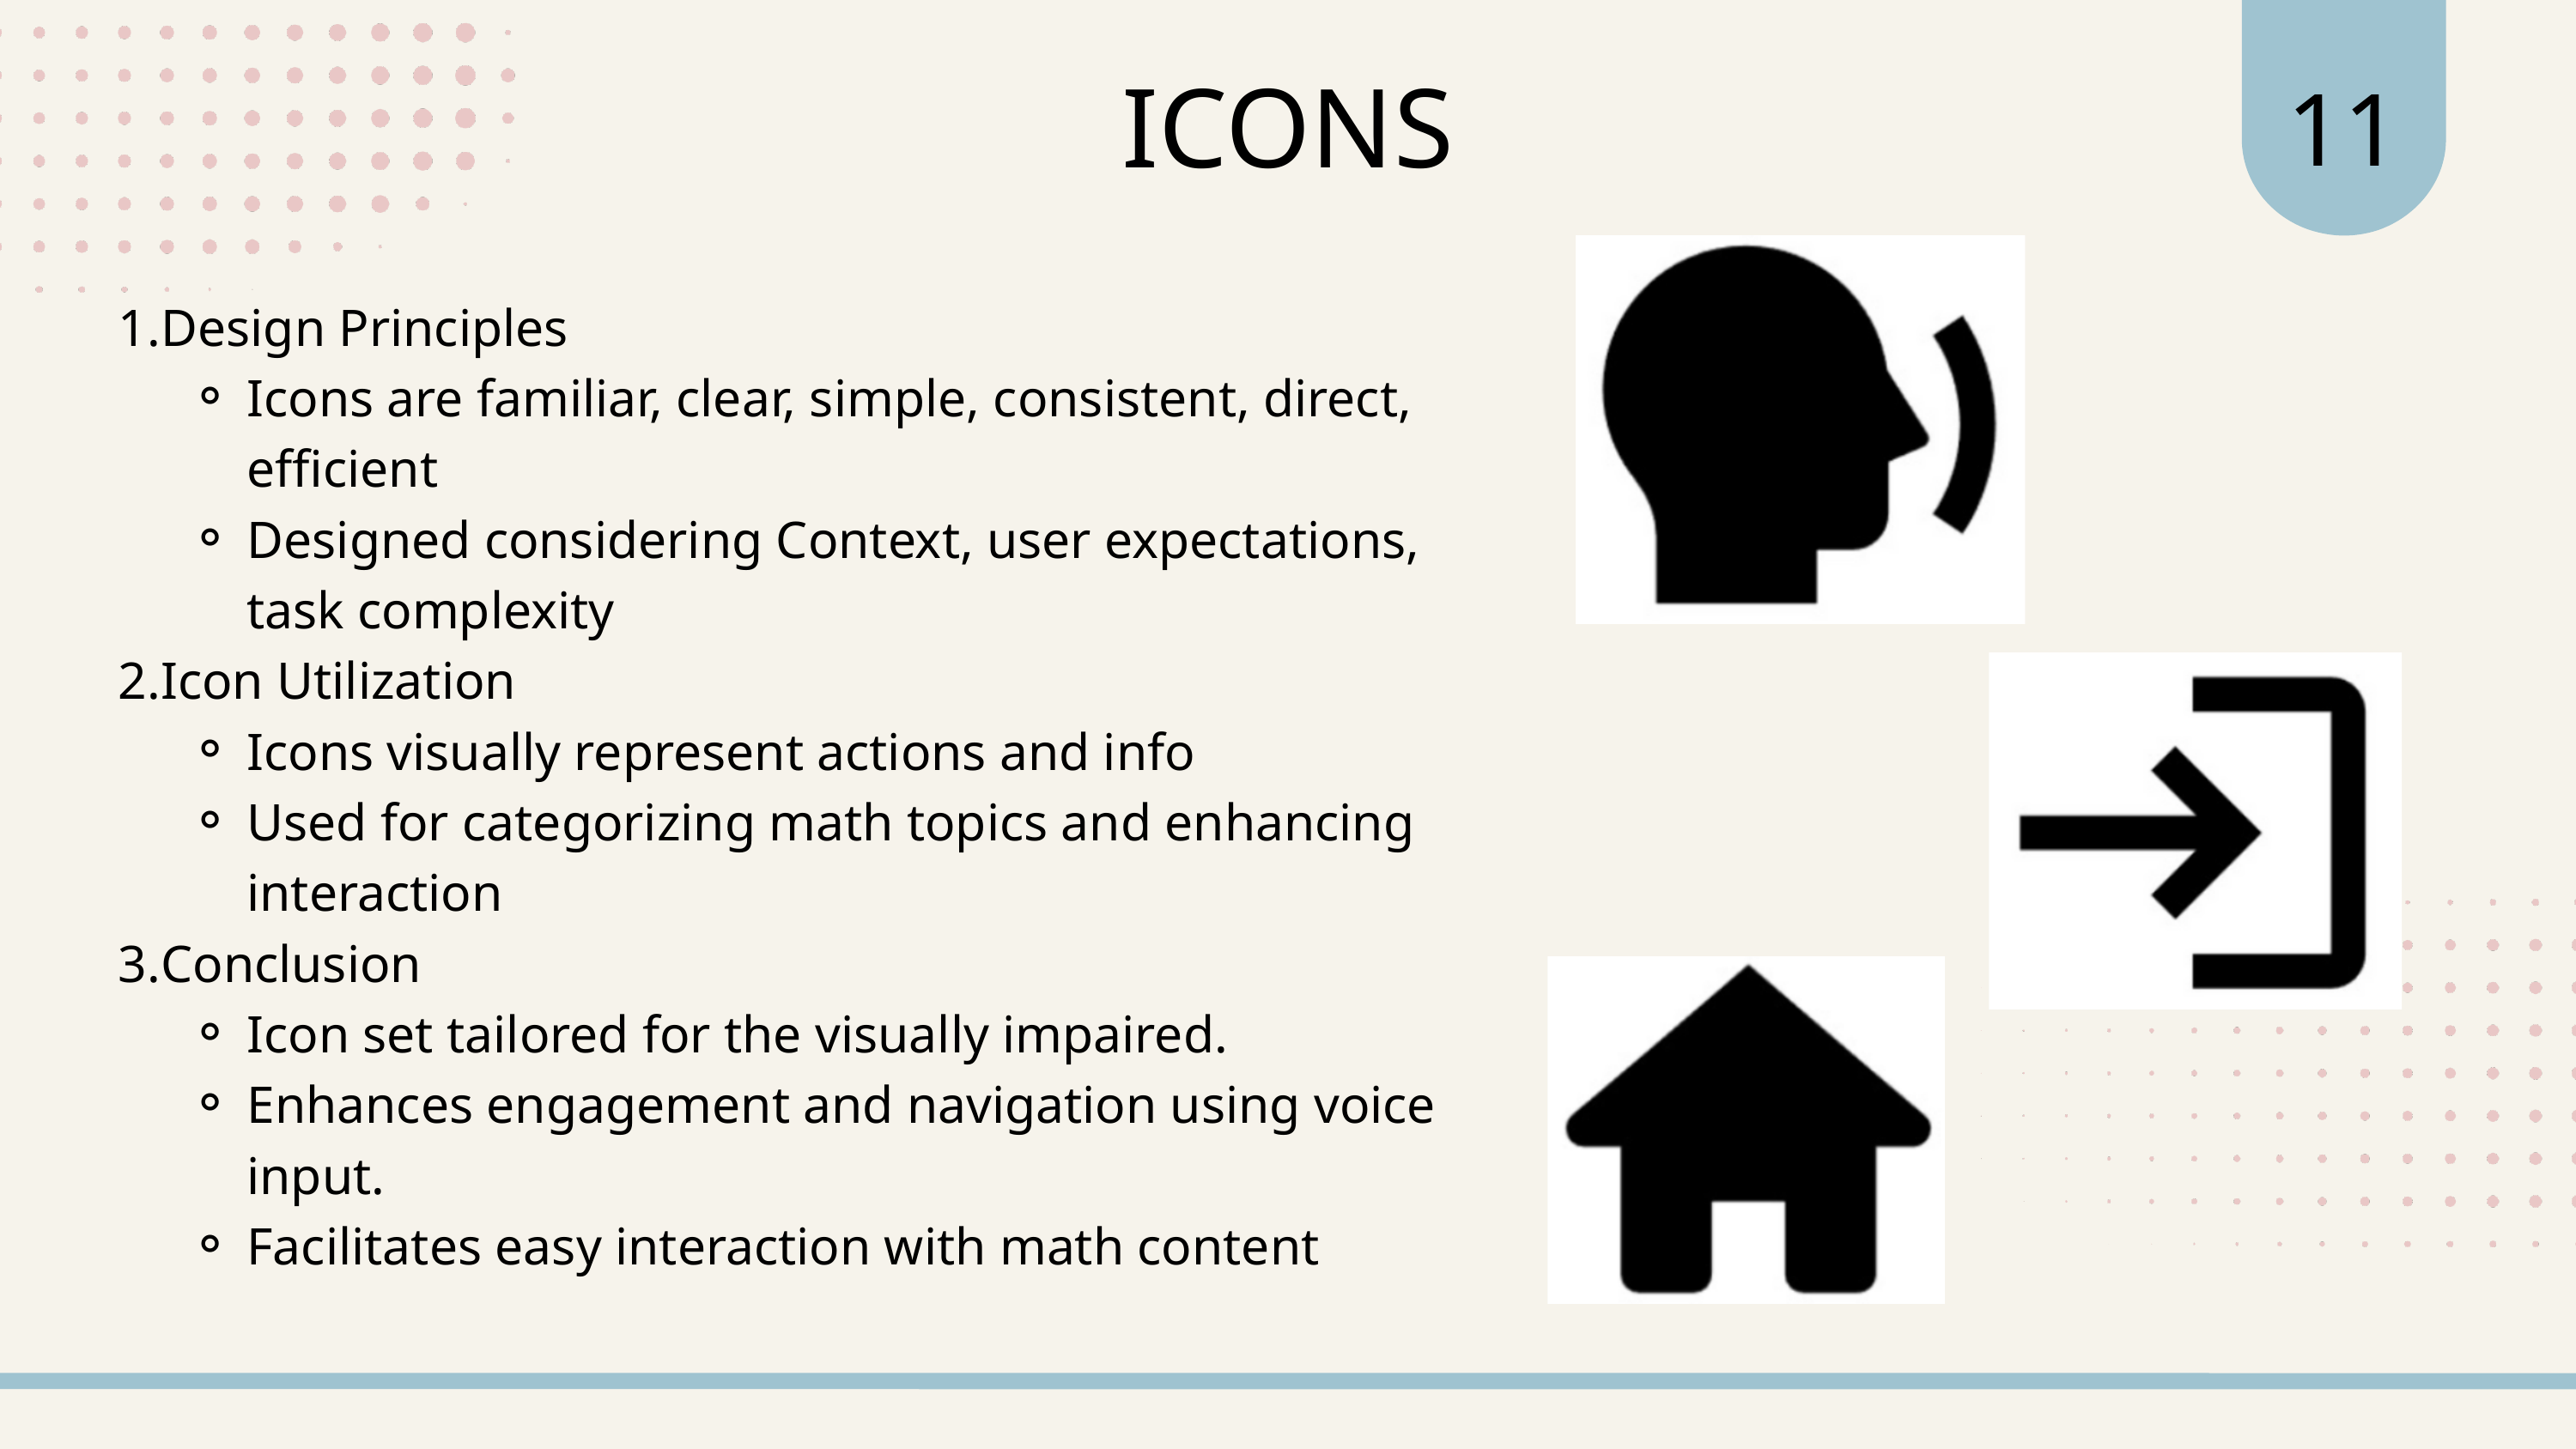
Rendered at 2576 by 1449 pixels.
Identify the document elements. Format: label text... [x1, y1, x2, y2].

text_box [1938, 898, 2576, 1247]
text_box ICONS [1042, 36, 1534, 190]
text_box [0, 0, 516, 293]
text_box [1576, 235, 2026, 624]
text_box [2233, 0, 2455, 236]
text_box Design Principles Icons are familiar, clear, simple, consistent, direct, efficient Designed considering Context, user expectations, task complexity Icon Utilization Icons visually represent actions and info Used for categorizing math topics and enhancing interaction Conclusion Icon set tailored for the visually impaired. Enhances engagement and navigation using voice input. Facilitates easy interaction with math content [75, 285, 1486, 1346]
text_box [1547, 956, 1946, 1304]
text_box [1989, 652, 2403, 1009]
